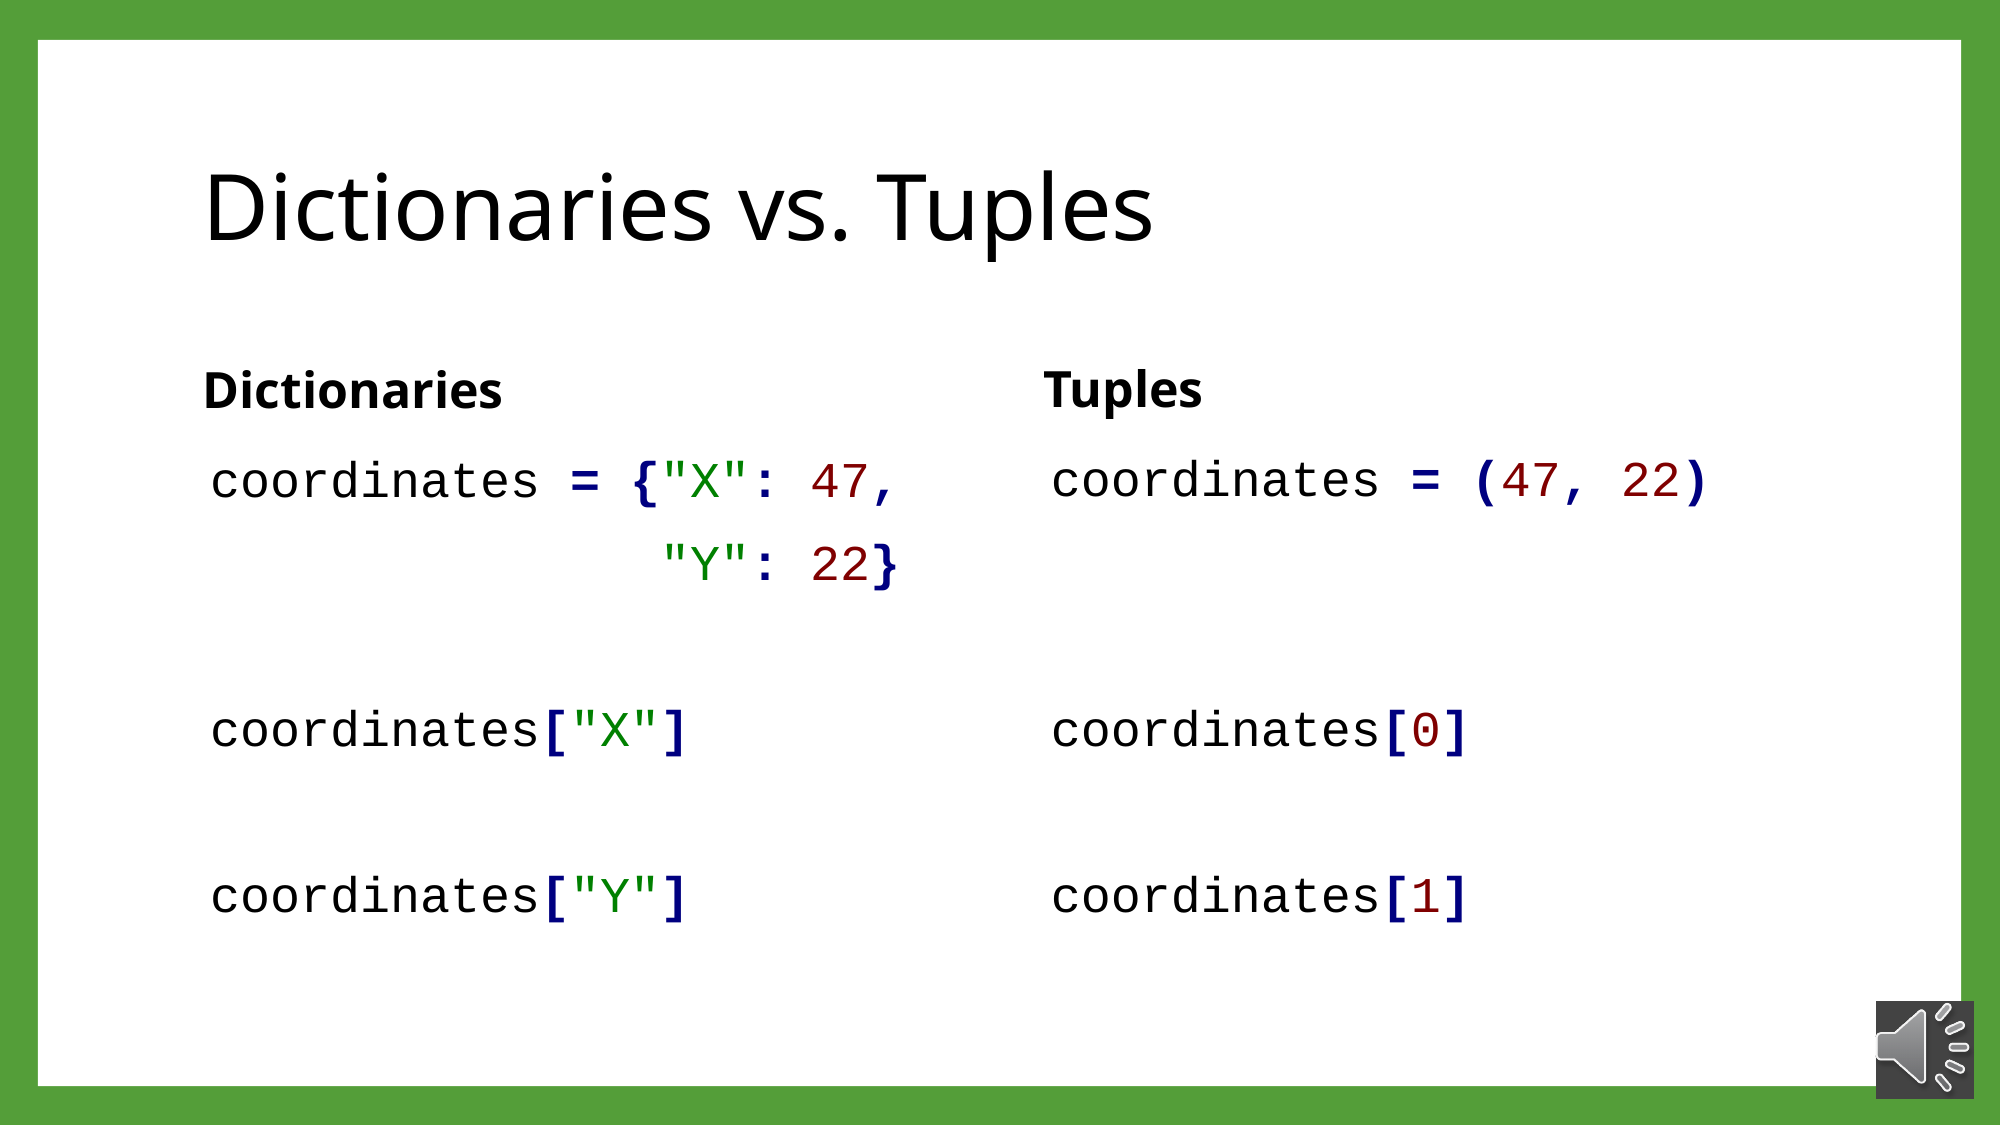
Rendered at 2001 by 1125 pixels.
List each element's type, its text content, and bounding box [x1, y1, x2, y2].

list coordinates = (47, 22) coordinates[0] coordinates[1] [1028, 446, 1809, 1002]
list coordinates = {"X": 47, "Y": 22} coordinates["X"] coordinates["Y"] [187, 446, 968, 1002]
list Dictionaries [187, 328, 968, 446]
list Tuples [1028, 327, 1809, 446]
picture [1874, 999, 1976, 1101]
title Dictionaries vs. Tuples [187, 99, 1808, 323]
